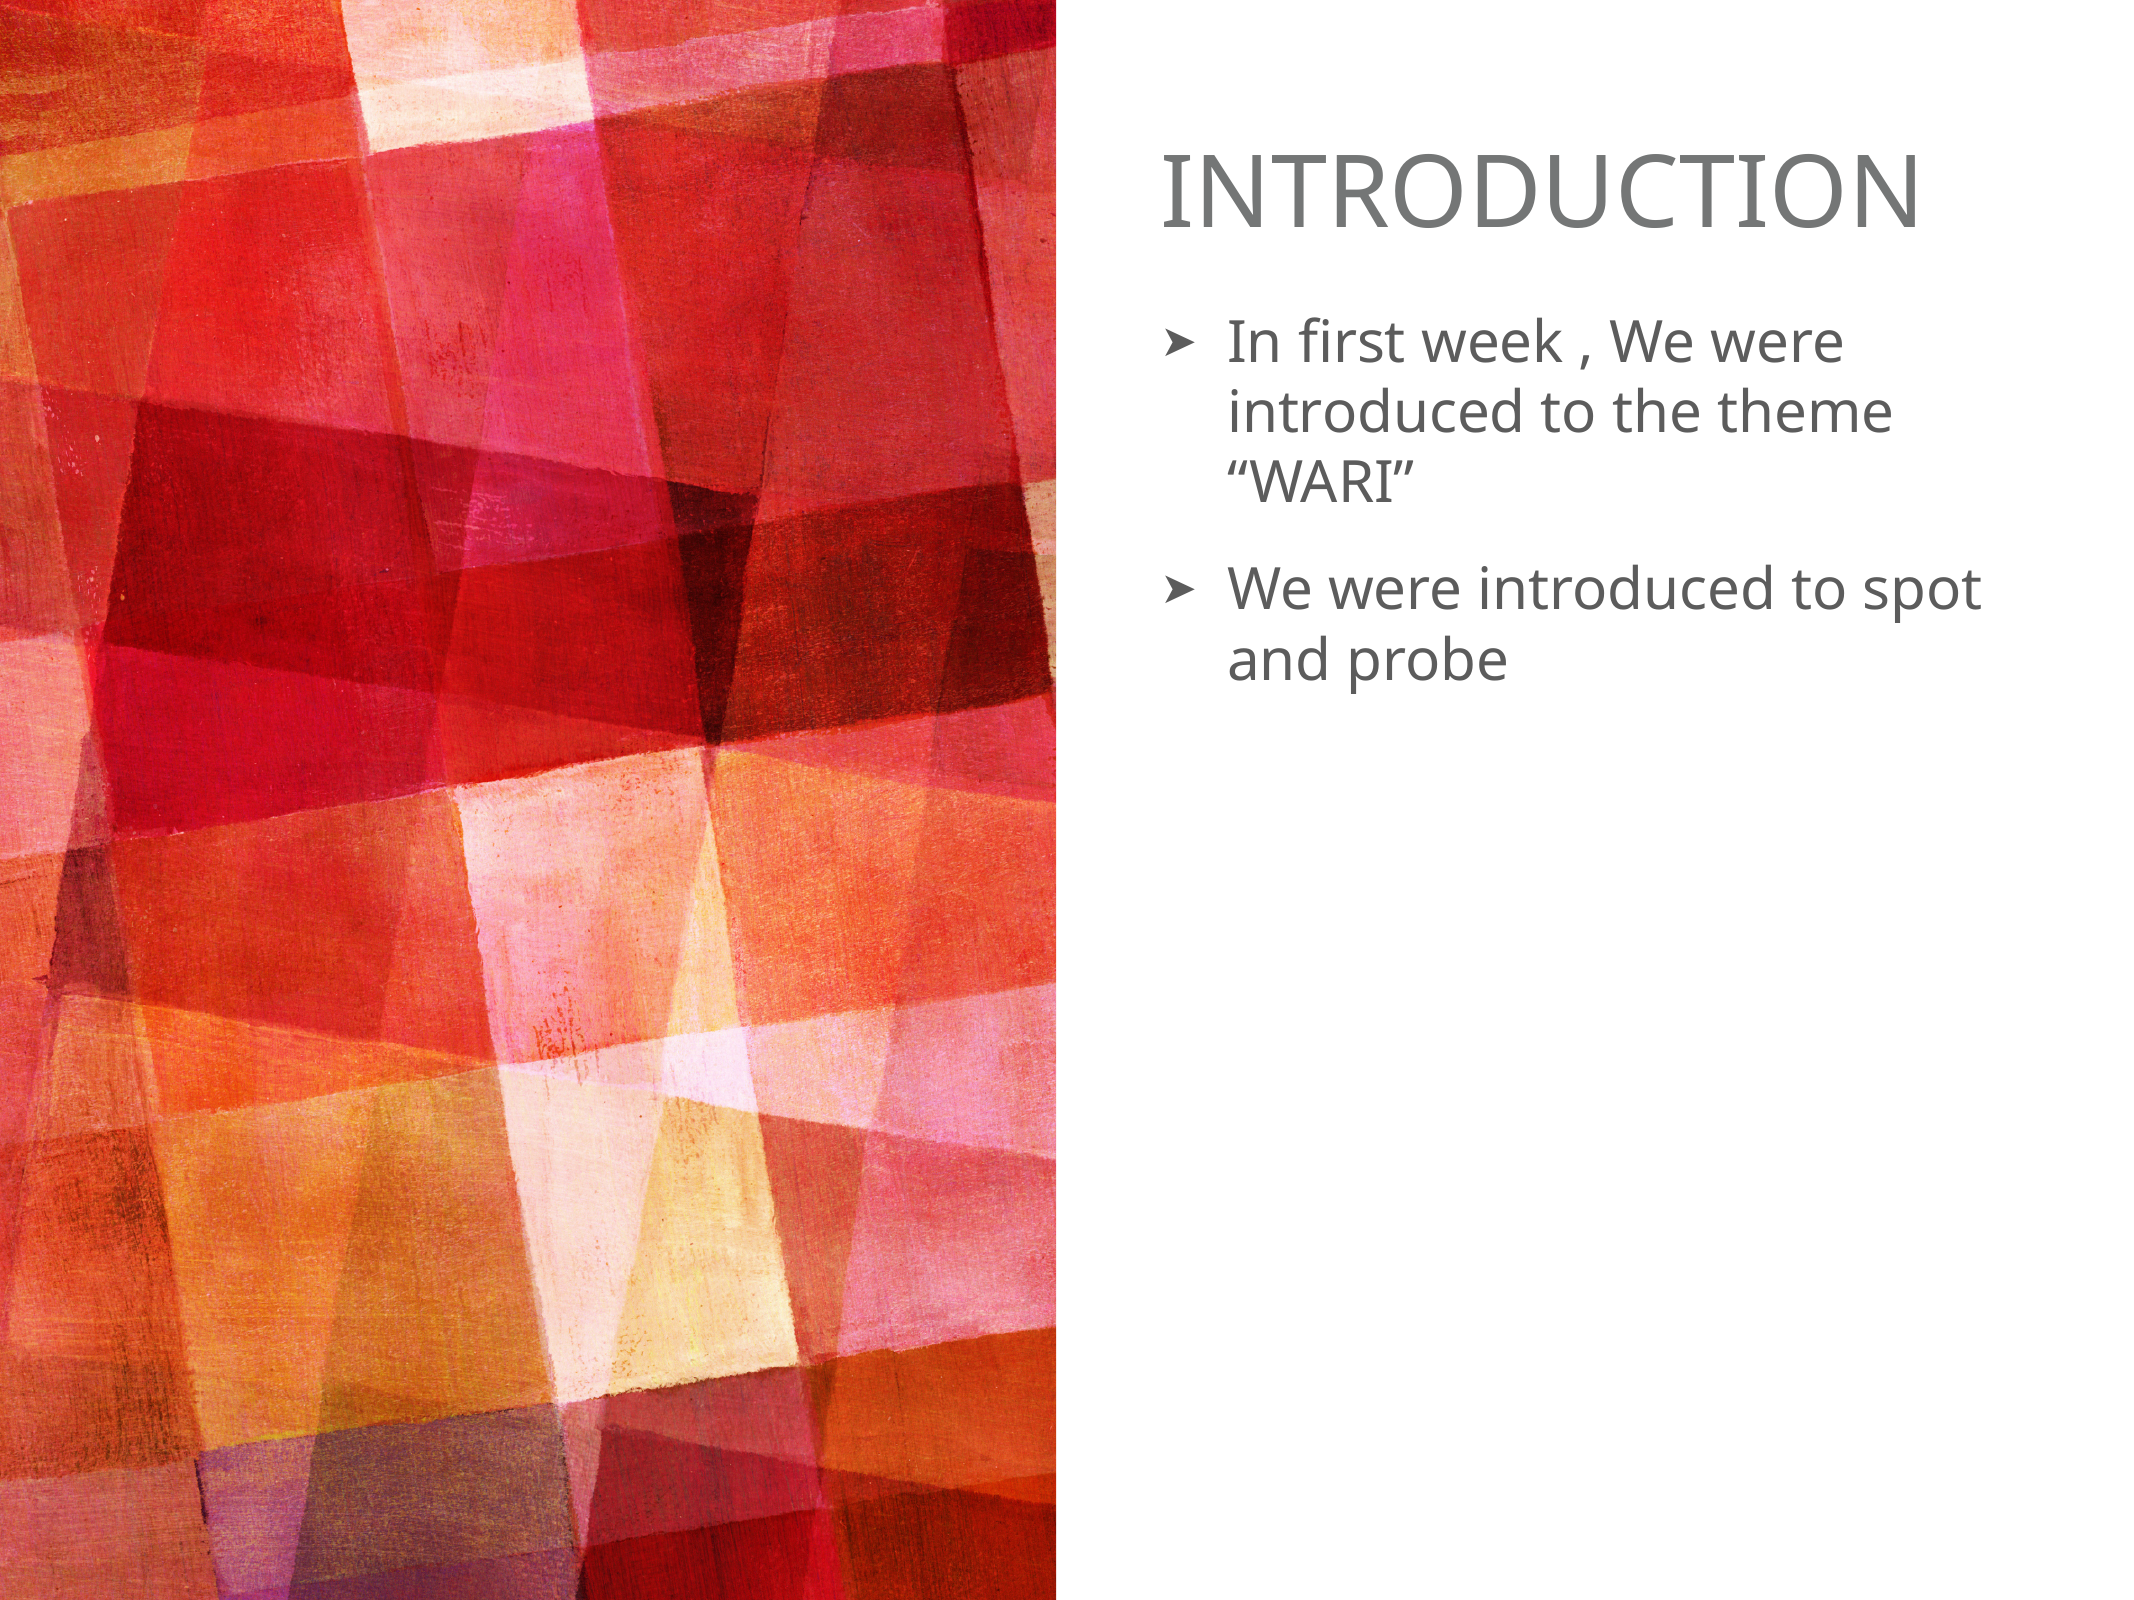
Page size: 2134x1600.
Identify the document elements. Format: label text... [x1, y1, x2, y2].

title Introduction [1151, 118, 2038, 238]
list In first week , We were introduced to the theme “WARI” We were introduced to spot and probe [1151, 295, 2038, 1482]
picture [0, 0, 1057, 1600]
